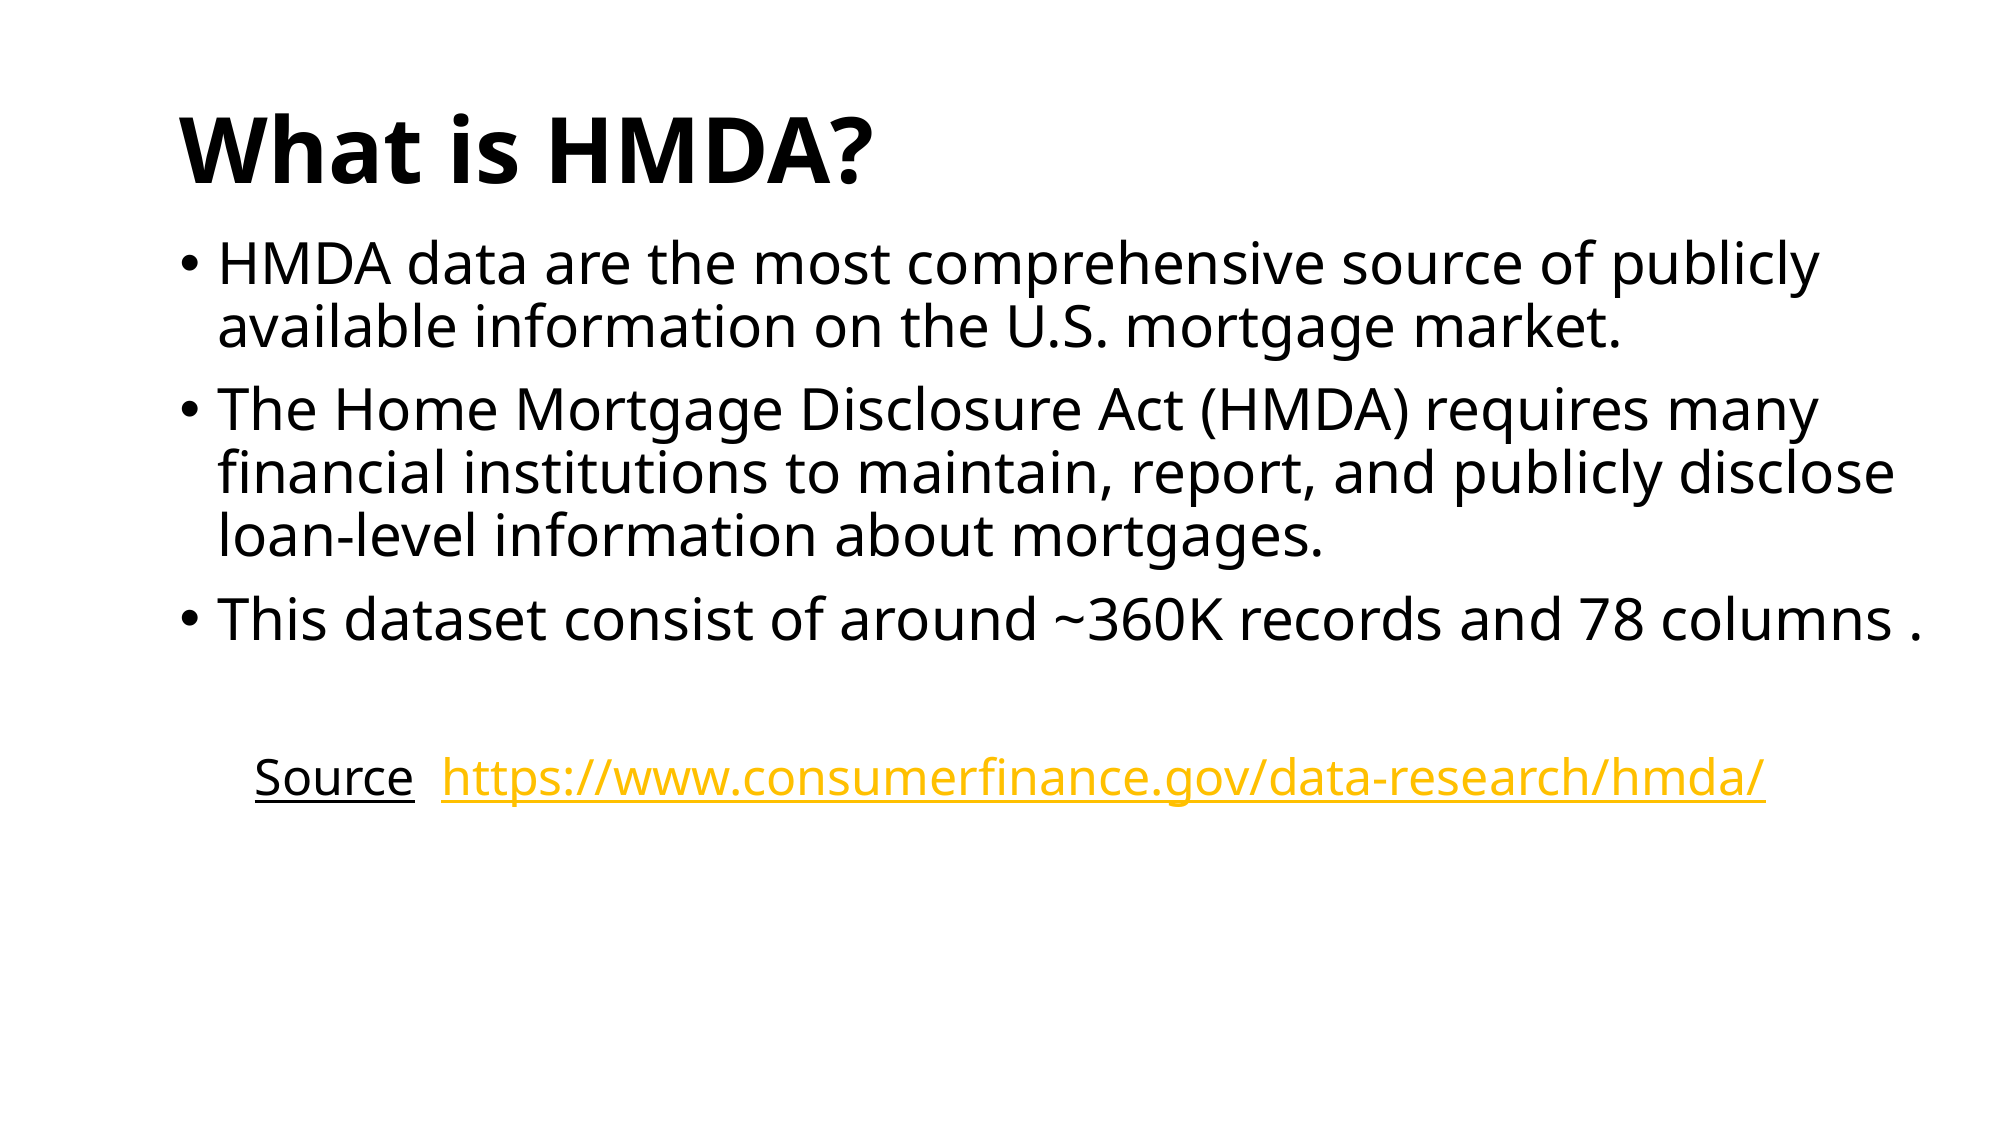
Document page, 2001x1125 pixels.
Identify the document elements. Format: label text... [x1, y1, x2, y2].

title What is HMDA? [164, 37, 2000, 226]
list HMDA data are the most comprehensive source of publicly available information on the U.S. mortgage market. The Home Mortgage Disclosure Act (HMDA) requires many financial institutions to maintain, report, and publicly disclose loan-level information about mortgages. This dataset consist of around ~360K records and 78 columns . Source https://www.consumerfinance.gov/data-research/hmda/ [164, 226, 2000, 1014]
